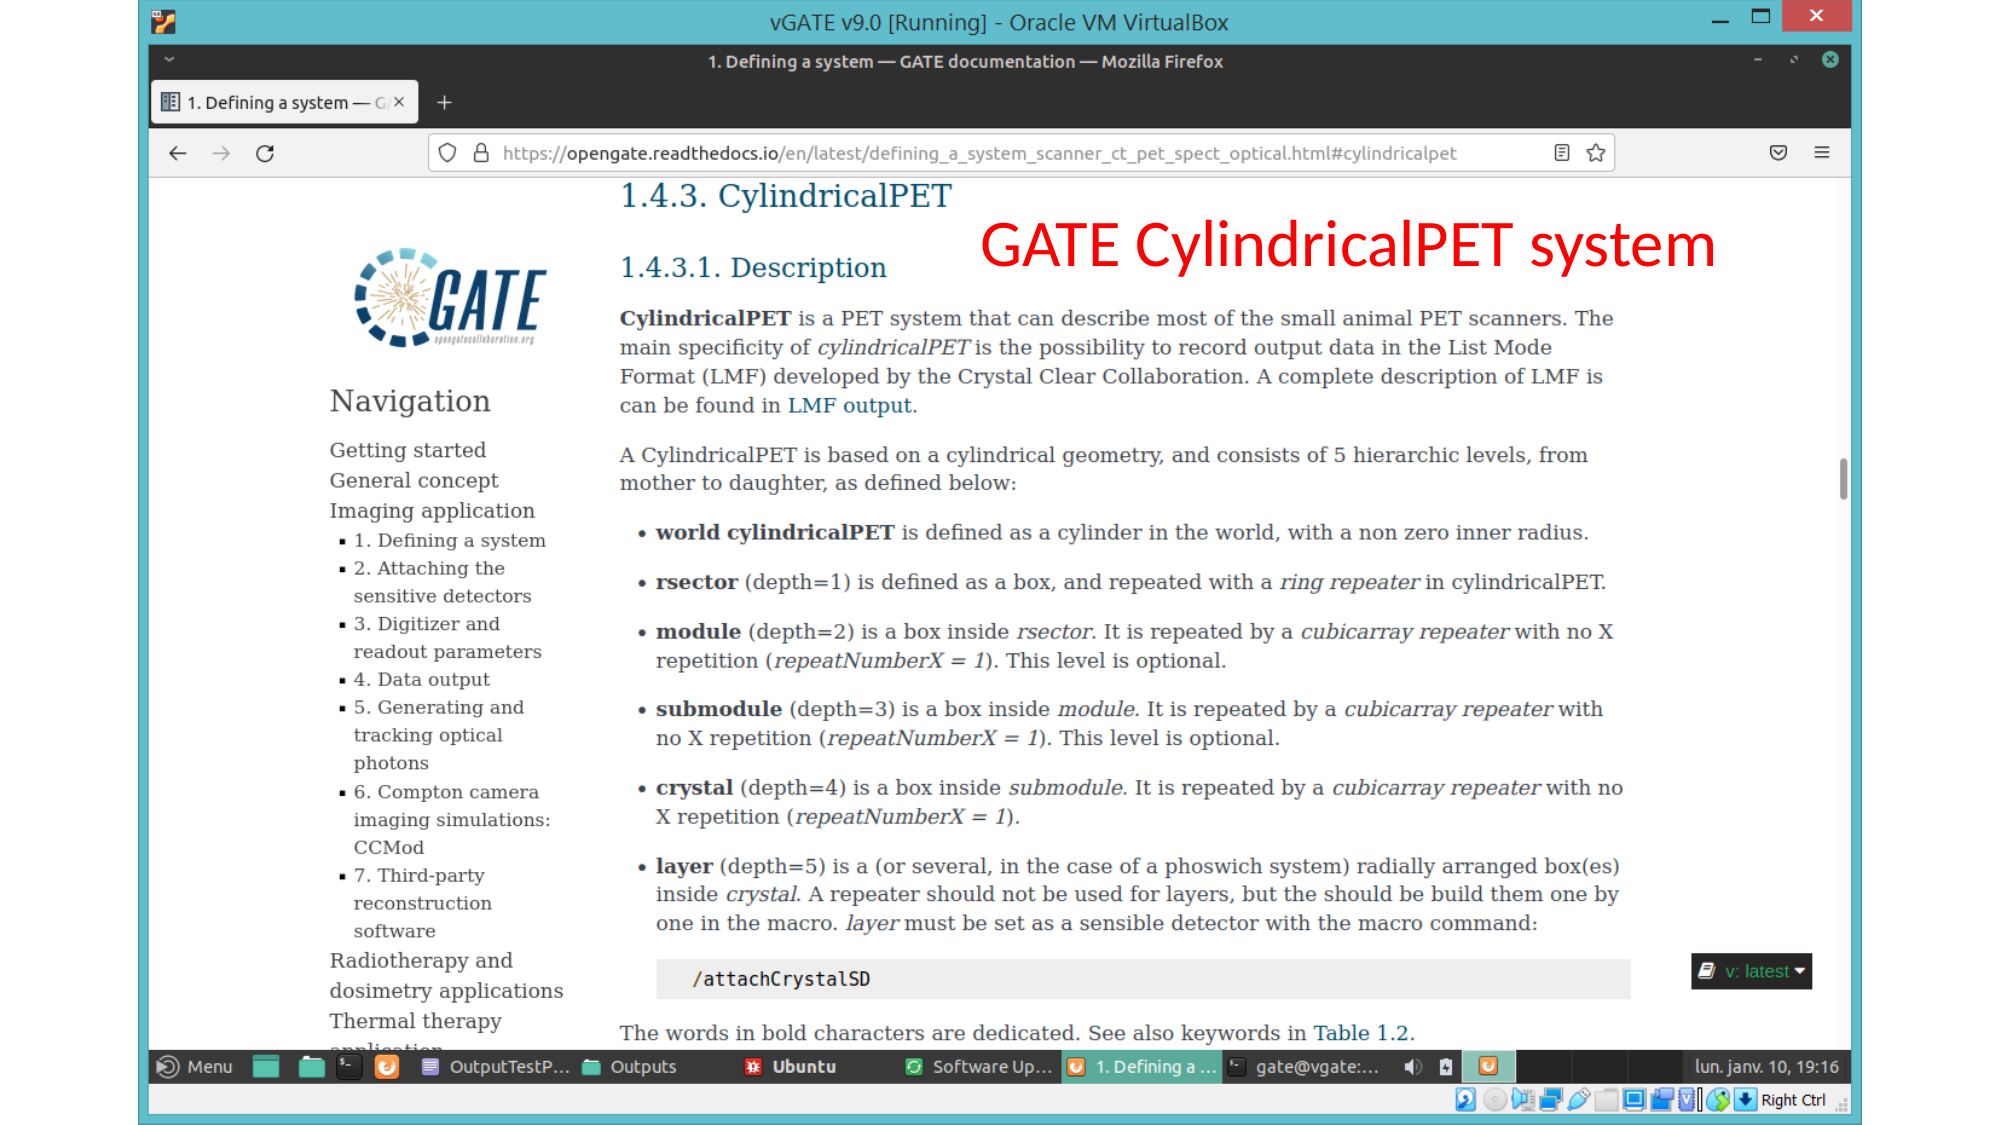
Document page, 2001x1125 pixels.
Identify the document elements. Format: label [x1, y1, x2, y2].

picture [138, 0, 1862, 1125]
